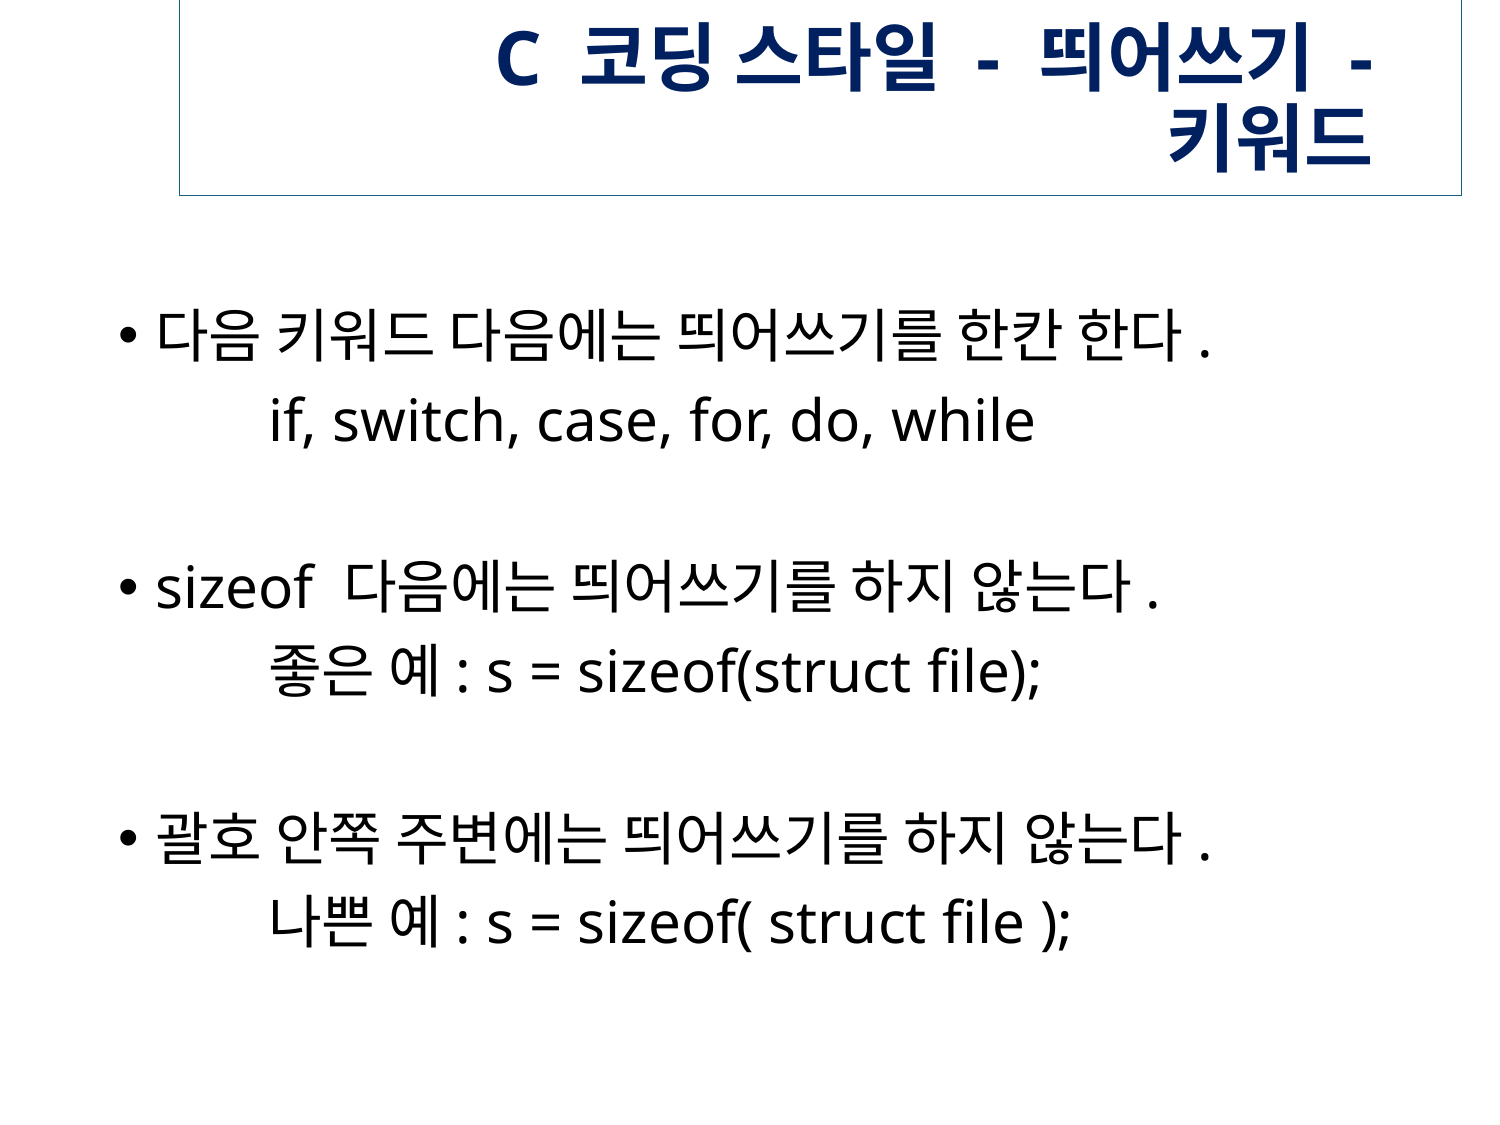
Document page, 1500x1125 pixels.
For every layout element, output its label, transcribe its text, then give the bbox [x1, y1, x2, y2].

list 다음 키워드 다음에는 띄어쓰기를 한칸 한다. if, switch, case, for, do, while sizeof 다음에는 띄어쓰기를 하지 않는다. 좋은 예: s = sizeof(struct file); 괄호 안쪽 주변에는 띄어쓰기를 하지 않는다. 나쁜 예: s = sizeof( struct file ); [103, 299, 1500, 1014]
title C 코딩 스타일 - 띄어쓰기 - 키워드 [179, 0, 1462, 196]
